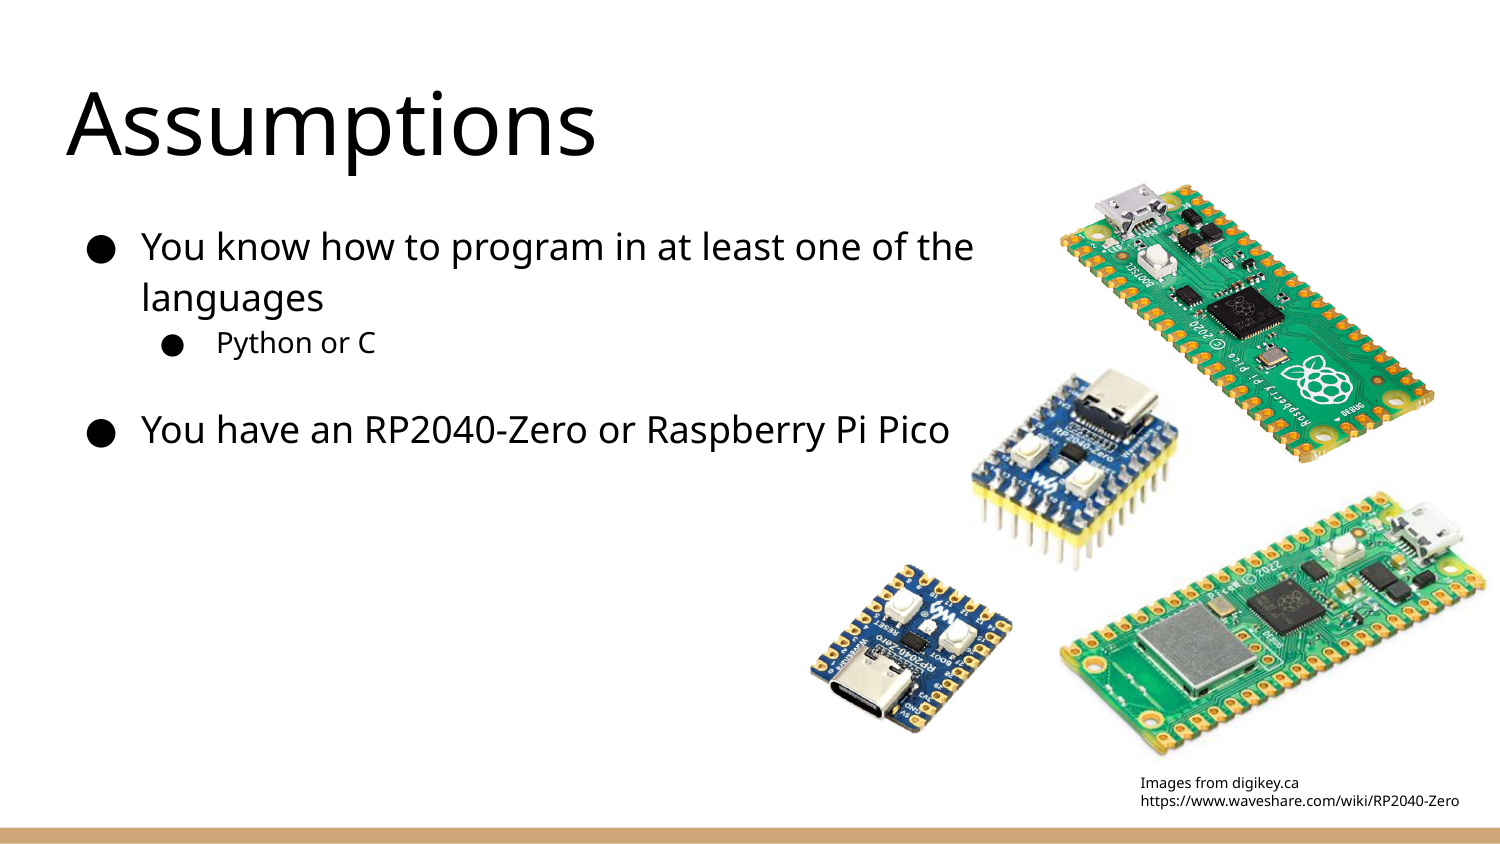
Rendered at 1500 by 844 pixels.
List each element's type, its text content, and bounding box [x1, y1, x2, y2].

title Assumptions [51, 51, 1449, 189]
list You know how to program in at least one of the languages Python or C You have an RP2040-Zero or Raspberry Pi Pico [51, 200, 1045, 752]
text_box Images from digikey.ca https://www.waveshare.com/wiki/RP2040-Zero [1125, 774, 1500, 824]
picture [742, 123, 1500, 780]
